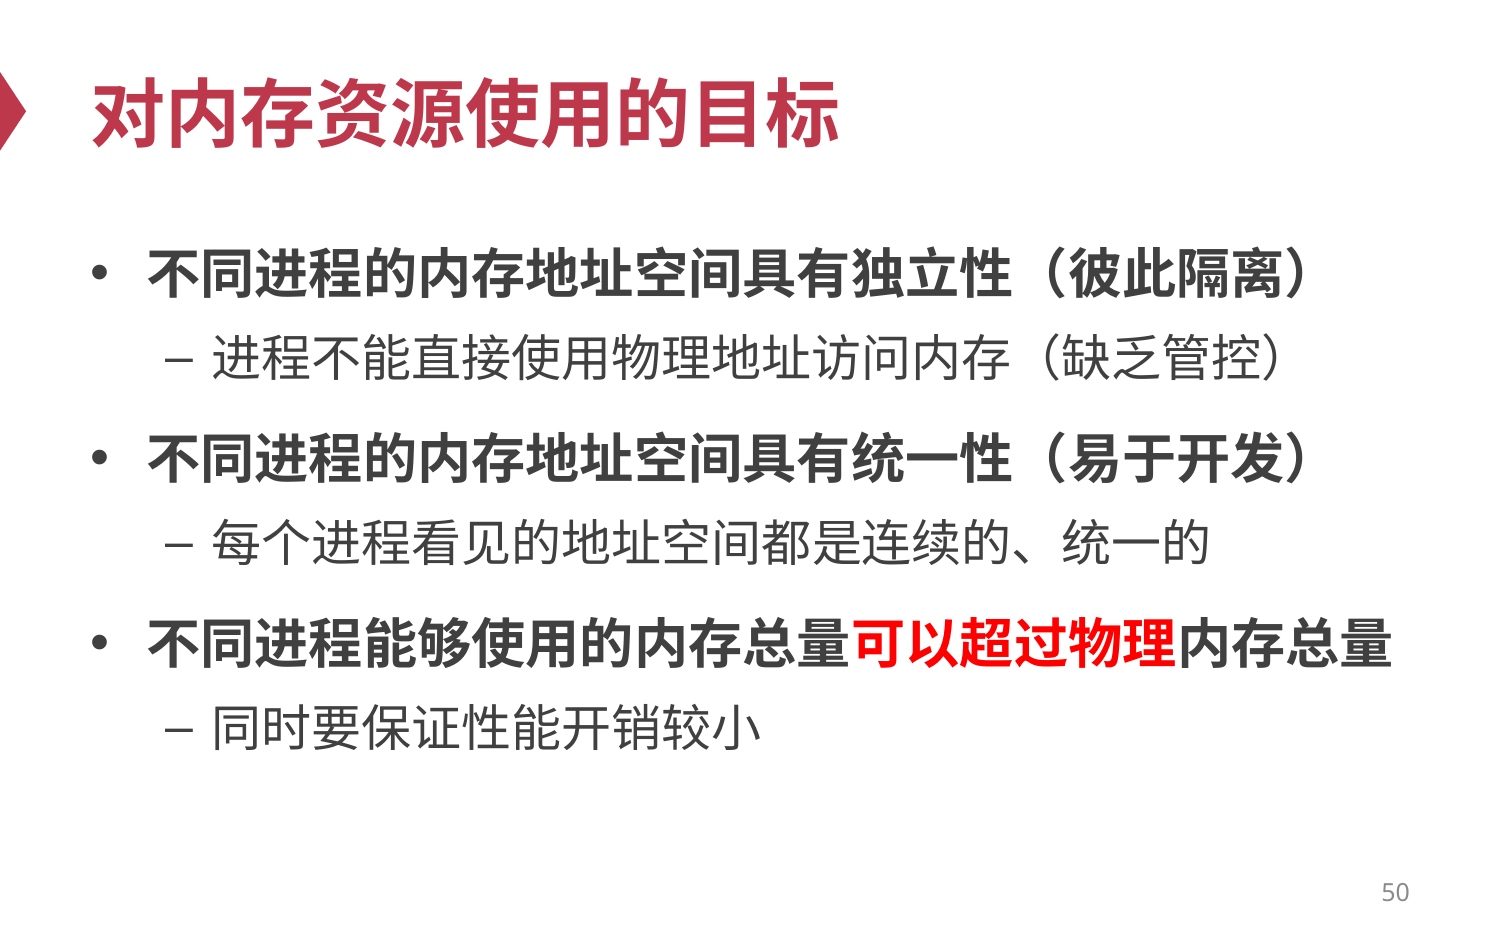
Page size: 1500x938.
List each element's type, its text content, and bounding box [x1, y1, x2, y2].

title 对内存资源使用的目标 [75, 37, 1425, 186]
slide_number 50 [1074, 868, 1425, 919]
list 不同进程的内存地址空间具有独立性（彼此隔离） 进程不能直接使用物理地址访问内存（缺乏管控） 不同进程的内存地址空间具有统一性（易于开发） 每个进程看见的地址空间都是连续的、统一的 不同进程能够使用的内存总量可以超过物理内存总量 同时要保证性能开销较小 [75, 218, 1425, 838]
